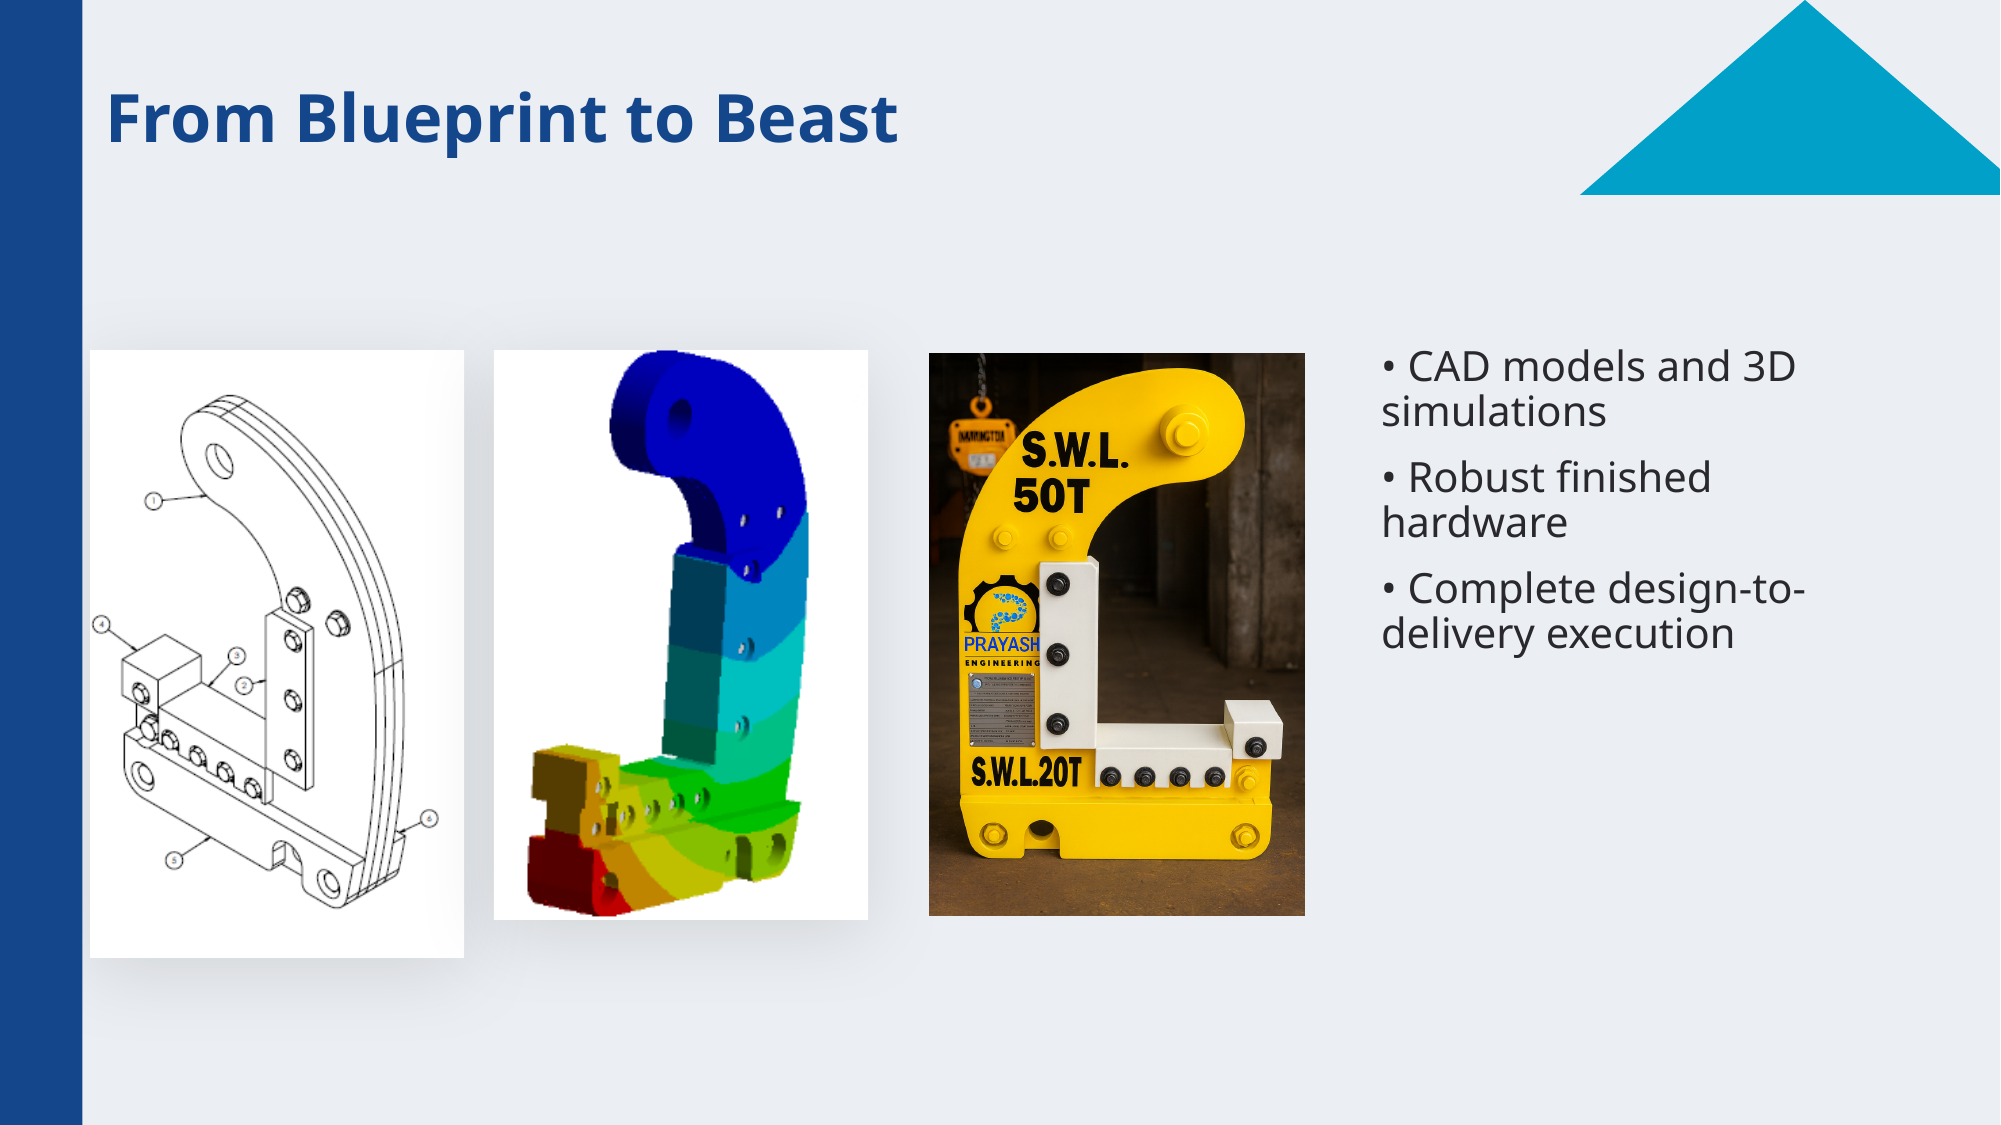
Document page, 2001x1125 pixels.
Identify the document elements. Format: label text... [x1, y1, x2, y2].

picture [90, 349, 465, 958]
text_box [1578, 0, 2000, 196]
list • CAD models and 3D simulations • Robust finished hardware • Complete design-to-delivery execution [1366, 337, 1910, 959]
picture [929, 353, 1305, 917]
text_box [0, 0, 83, 1125]
title From Blueprint to Beast [90, 77, 1272, 257]
picture [493, 349, 869, 920]
